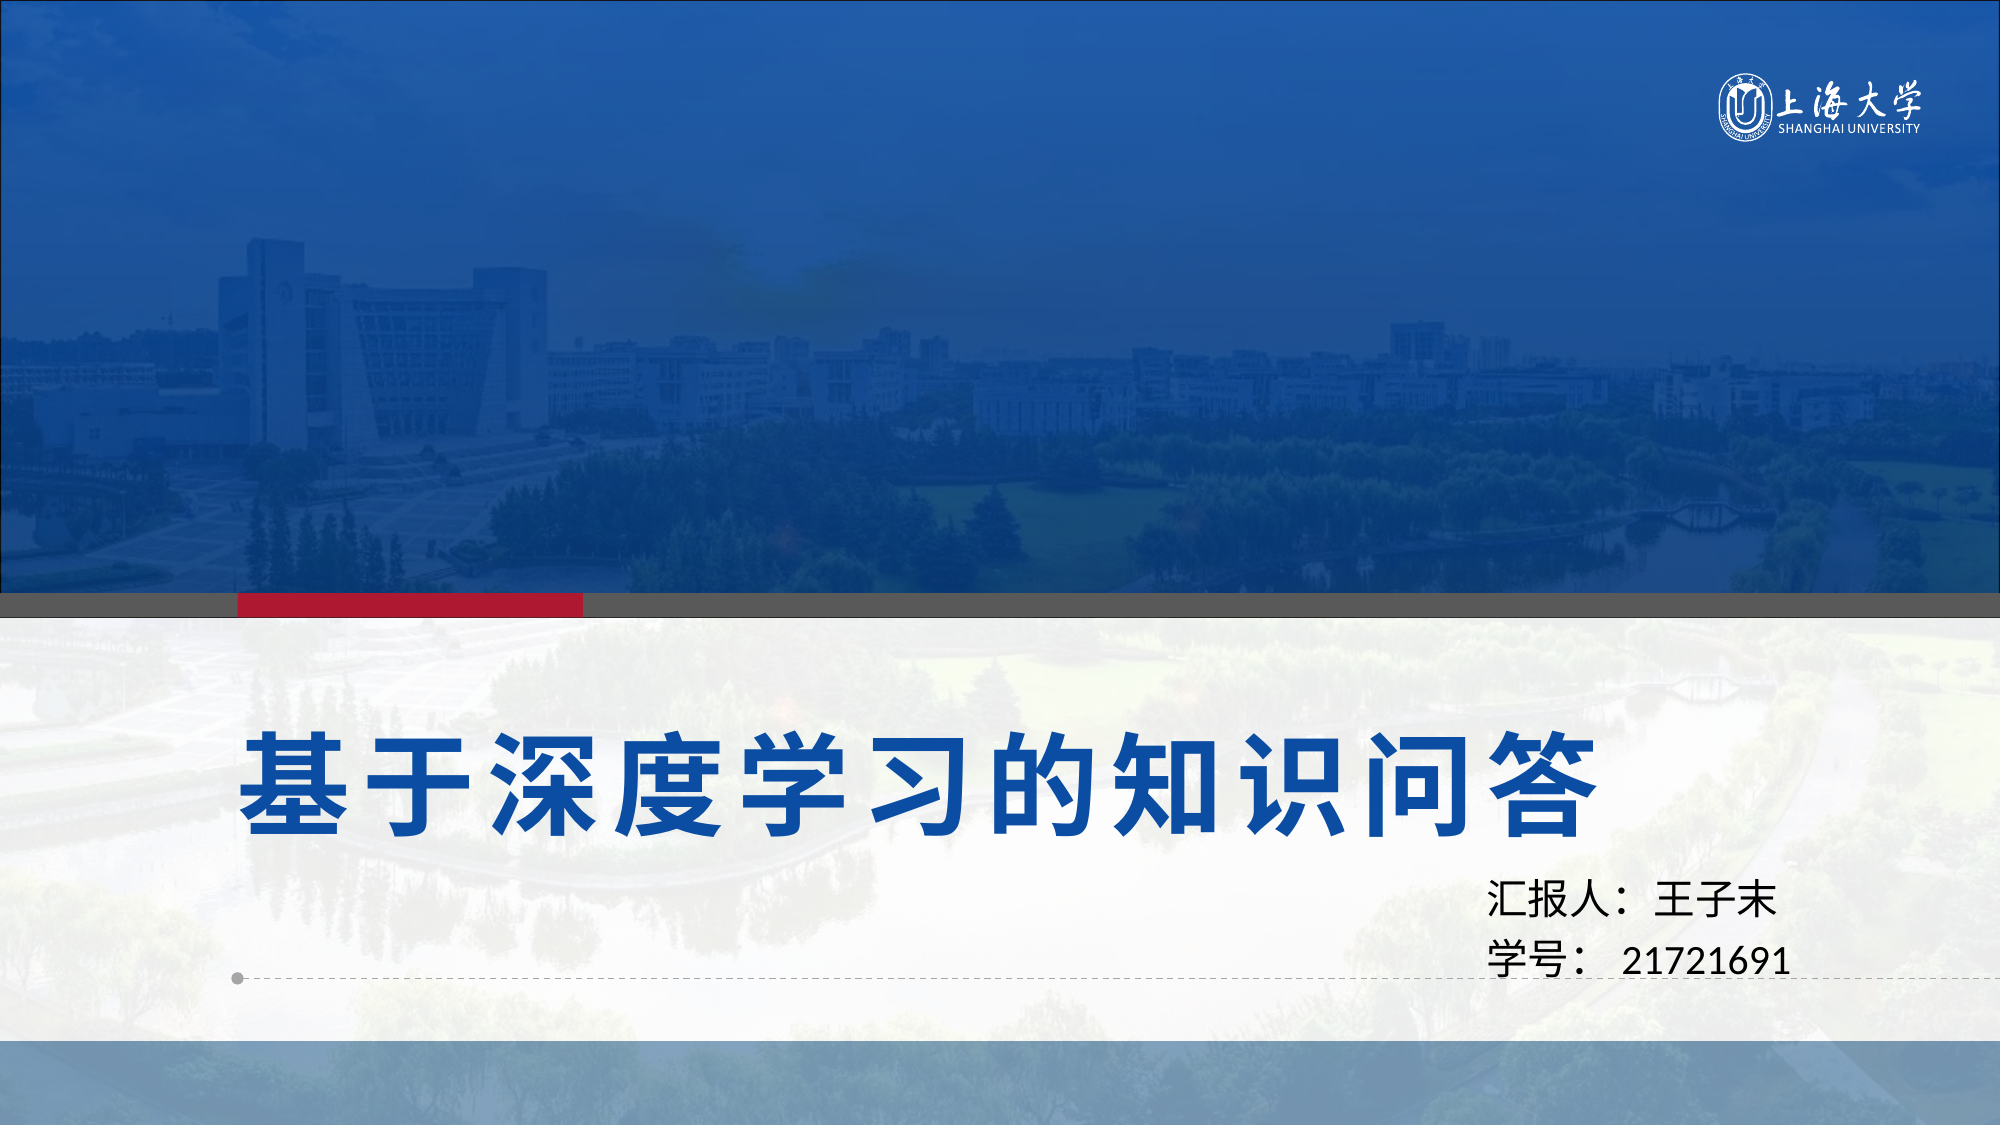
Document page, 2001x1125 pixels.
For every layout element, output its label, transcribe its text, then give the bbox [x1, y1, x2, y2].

text_box 汇报人：王子末 学号：21721691 [1474, 862, 2000, 983]
list 05 [237, 266, 583, 648]
title 基于深度学习的知识问答 [237, 707, 1922, 859]
